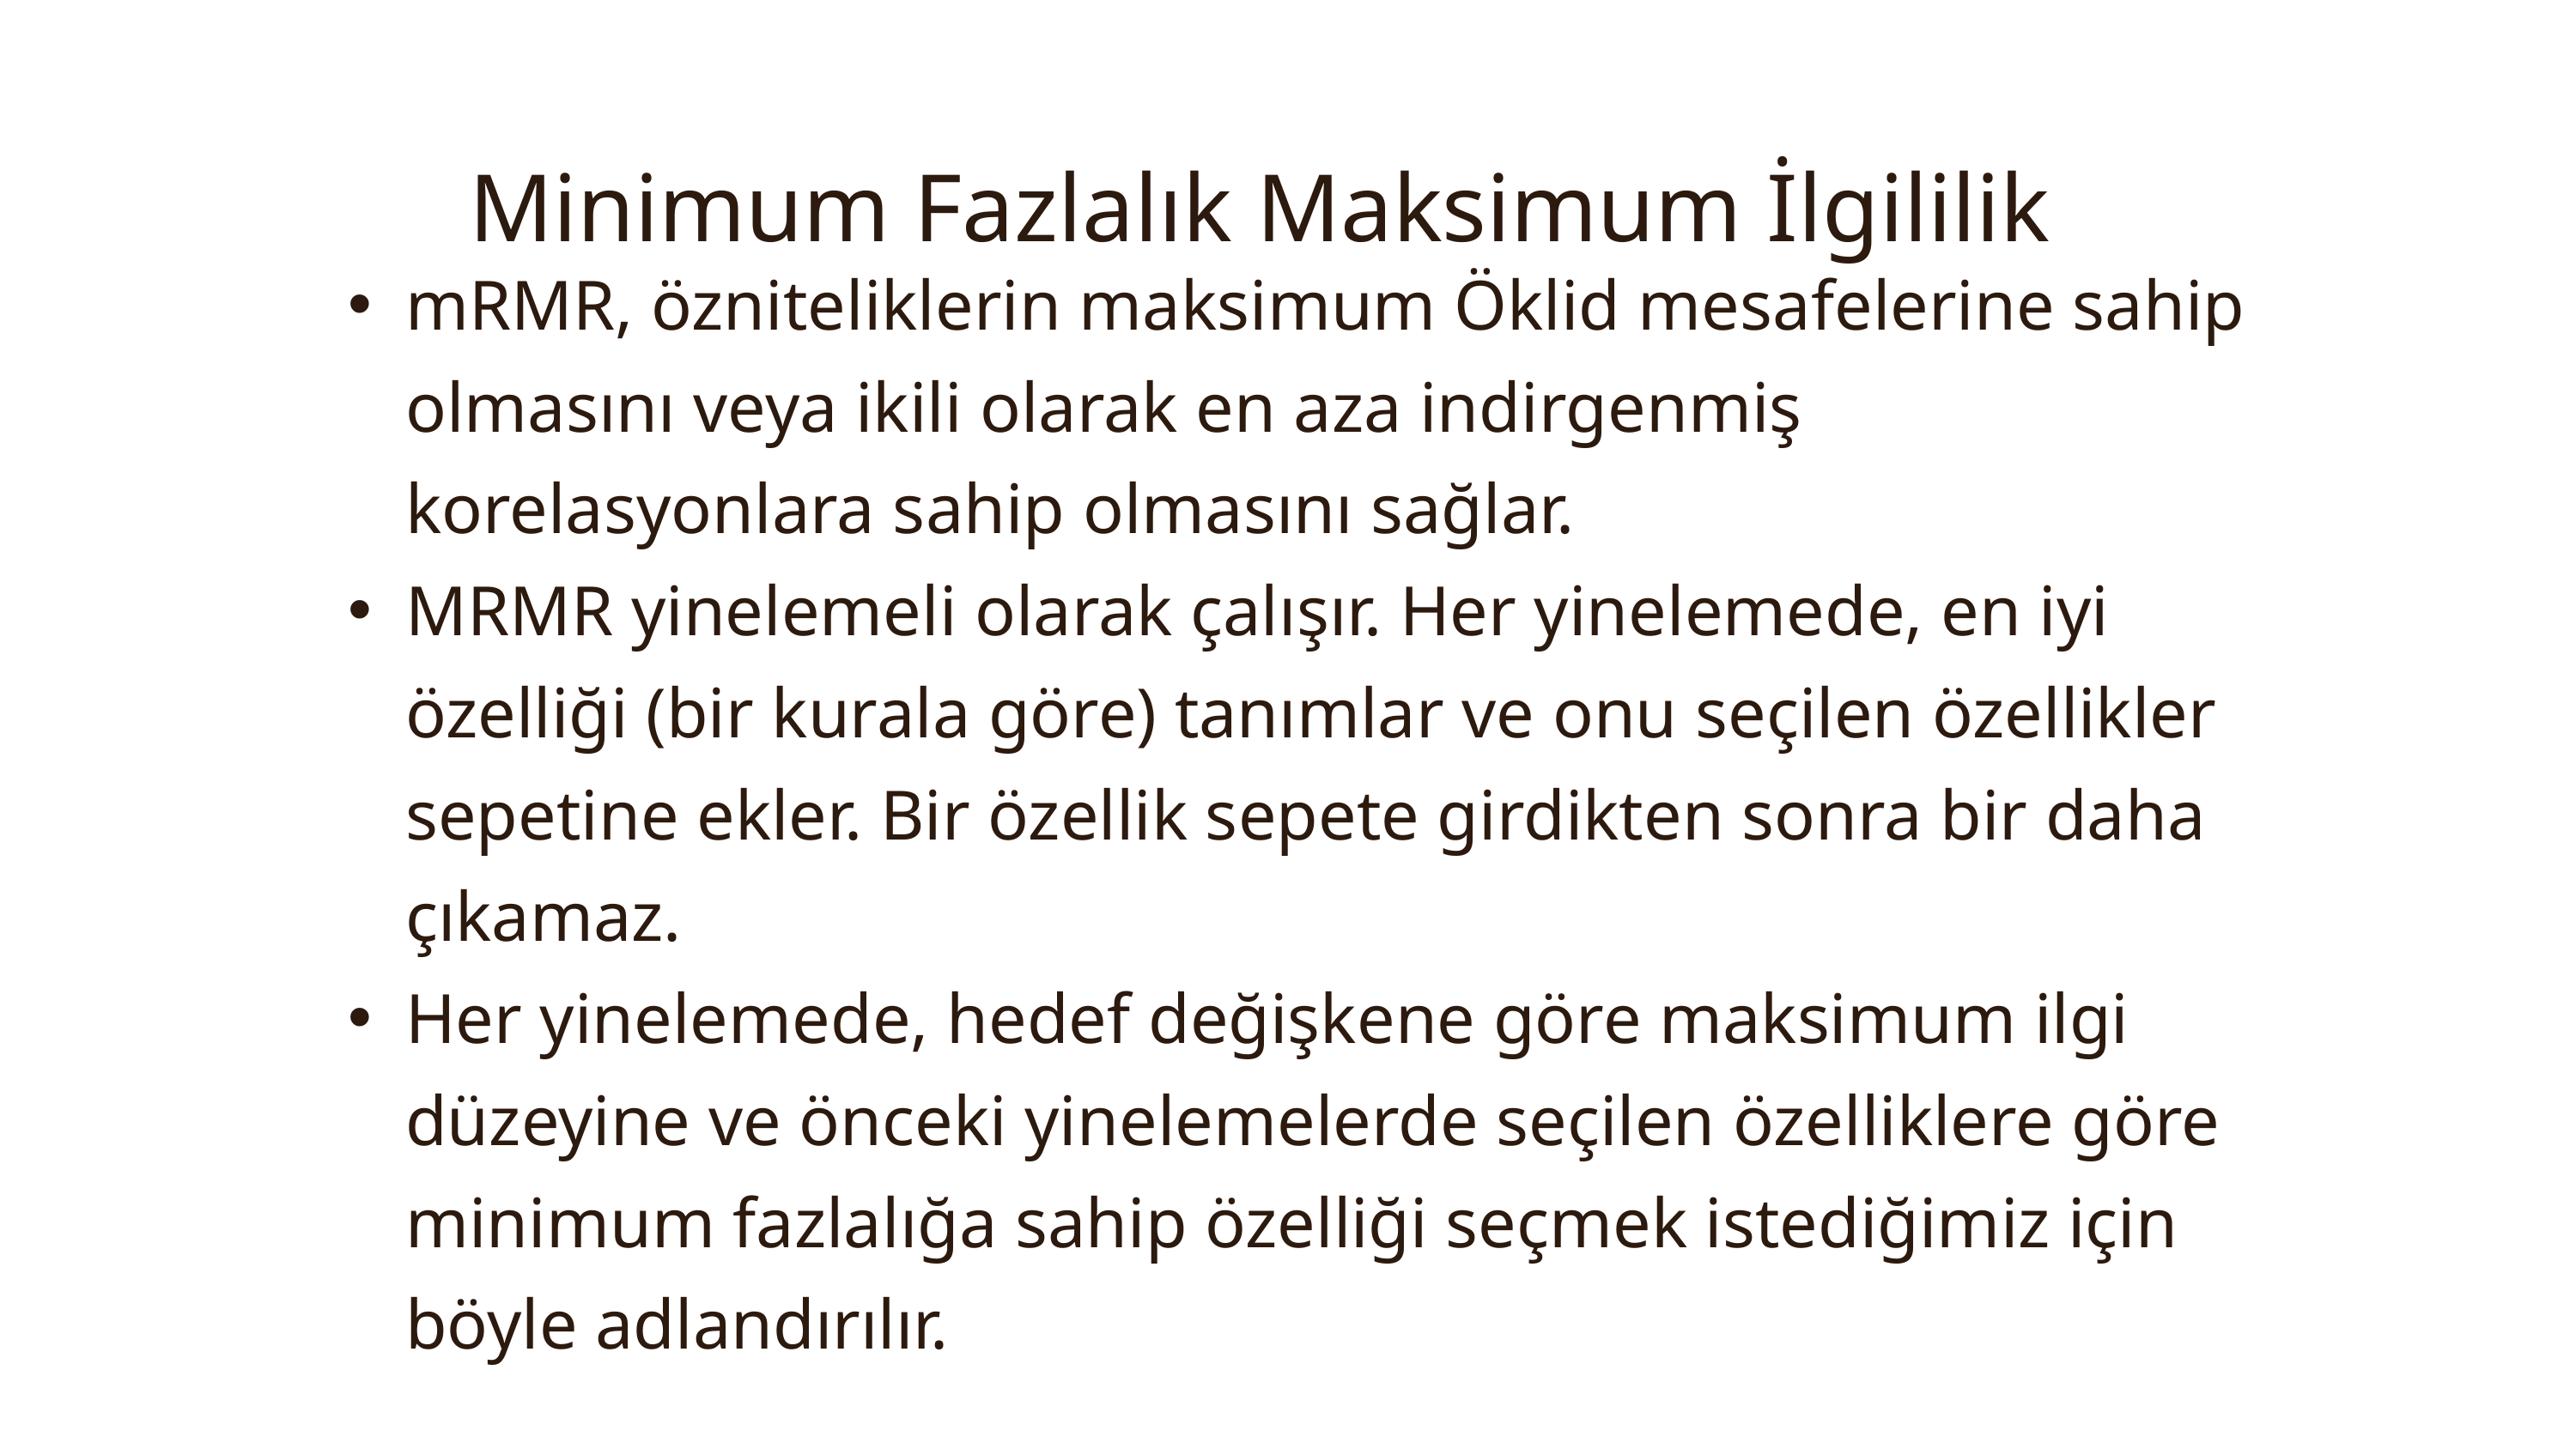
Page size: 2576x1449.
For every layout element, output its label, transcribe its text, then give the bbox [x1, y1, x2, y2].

text_box mRMR, özniteliklerin maksimum Öklid mesafelerine sahip olmasını veya ikili olarak en aza indirgenmiş korelasyonlara sahip olmasını sağlar. MRMR yinelemeli olarak çalışır. Her yinelemede, en iyi özelliği (bir kurala göre) tanımlar ve onu seçilen özellikler sepetine ekler. Bir özellik sepete girdikten sonra bir daha çıkamaz. Her yinelemede, hedef değişkene göre maksimum ilgi düzeyine ve önceki yinelemelerde seçilen özelliklere göre minimum fazlalığa sahip özelliği seçmek istediğimiz için böyle adlandırılır. [289, 261, 2287, 1449]
text_box Minimum Fazlalık Maksimum İlgililik [144, 130, 2374, 261]
